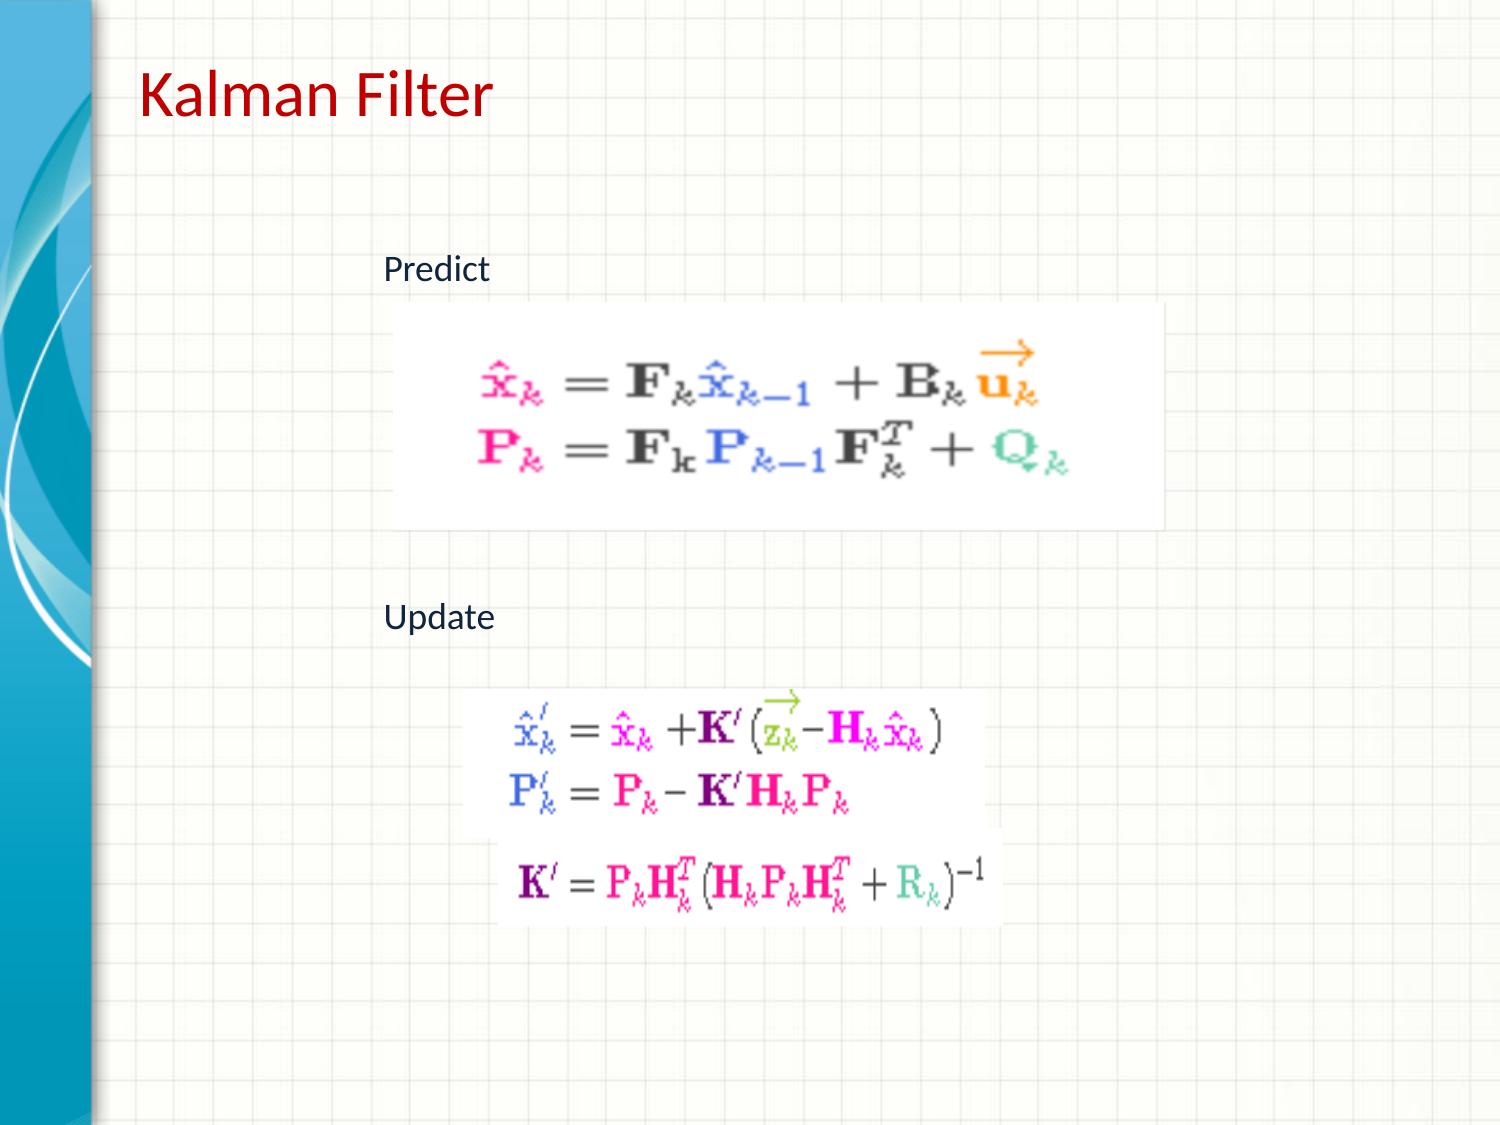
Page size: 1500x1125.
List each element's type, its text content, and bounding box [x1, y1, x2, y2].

title Kalman Filter [124, 24, 1475, 155]
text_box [462, 688, 1004, 926]
picture [0, 0, 1500, 1125]
text_box Update [368, 584, 521, 645]
text_box Predict [368, 236, 521, 296]
